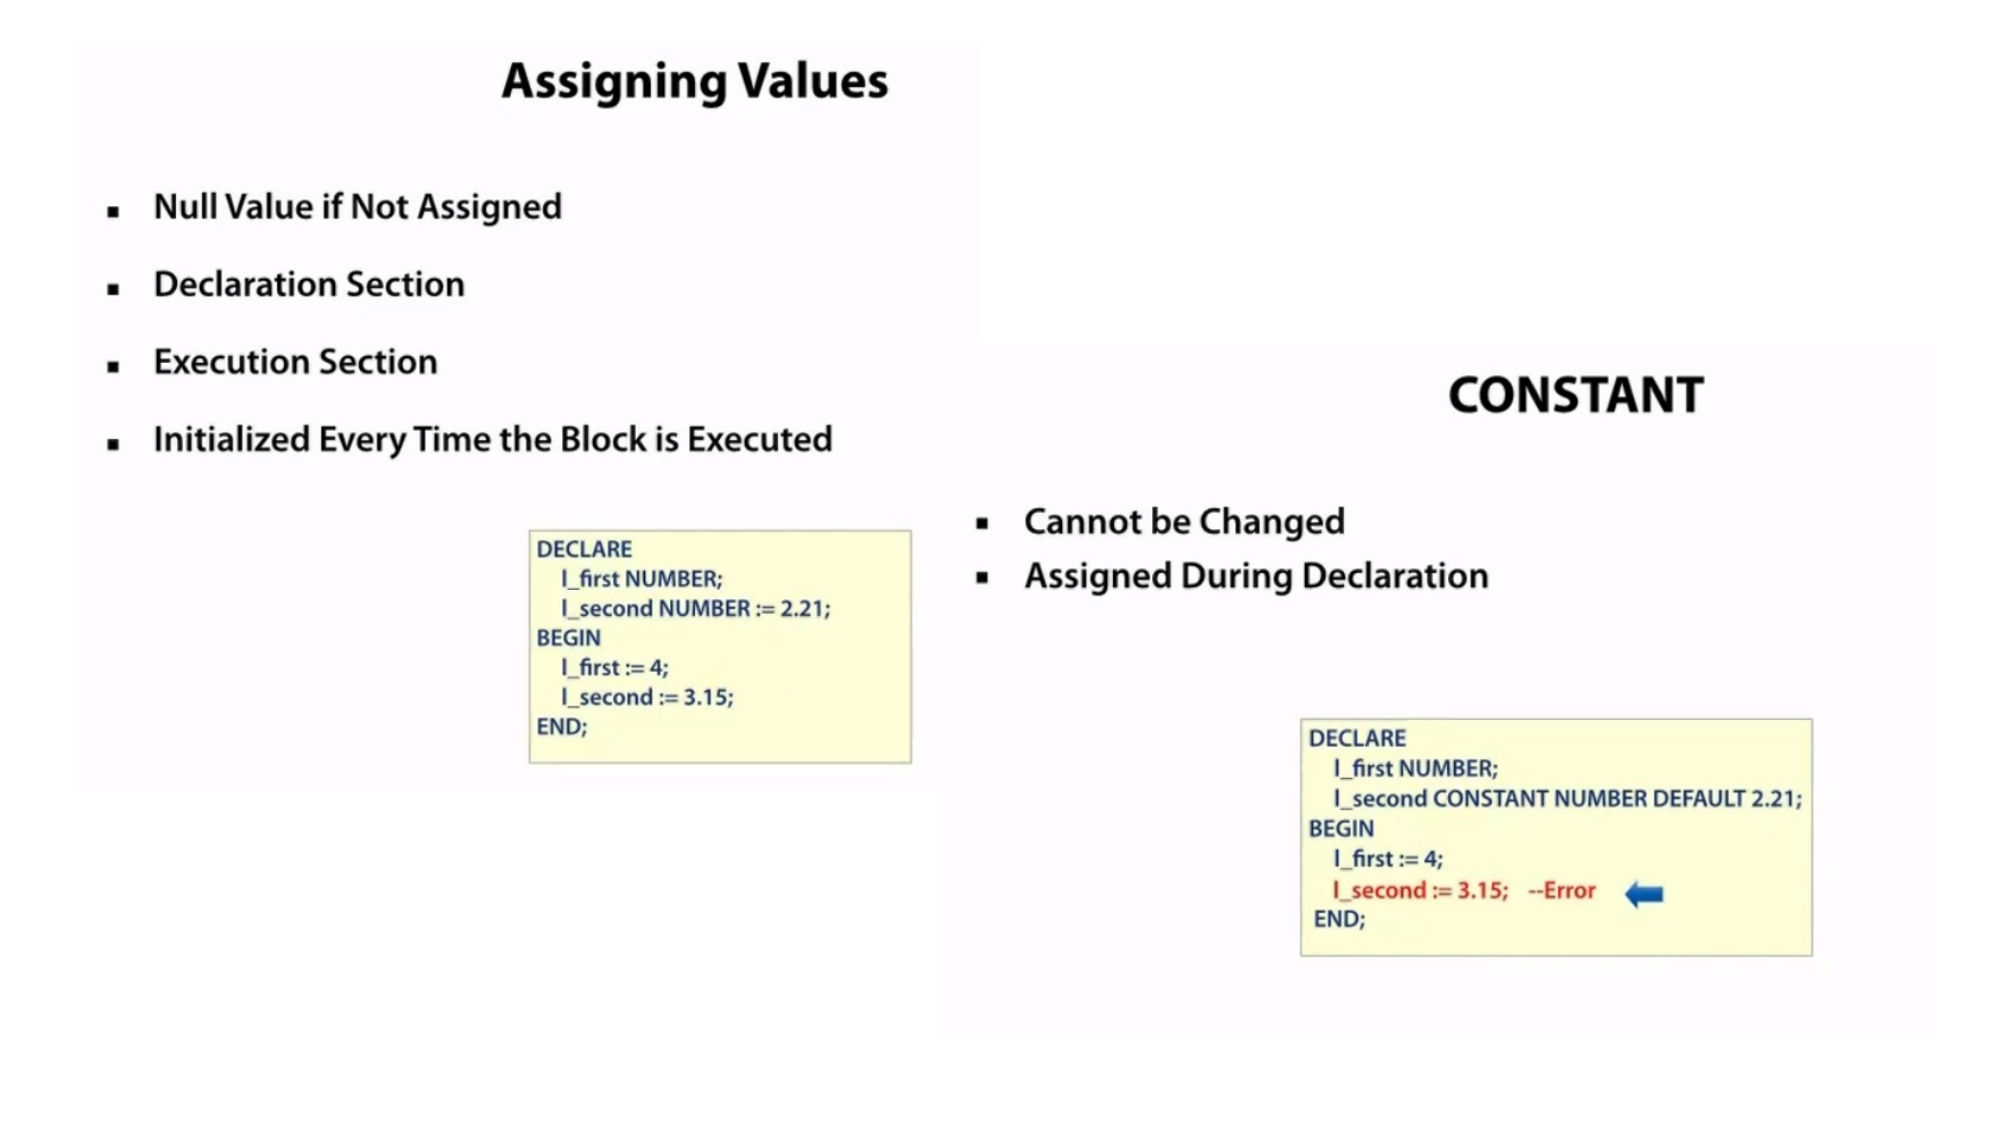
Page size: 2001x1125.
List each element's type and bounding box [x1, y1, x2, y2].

picture [75, 44, 1936, 1037]
